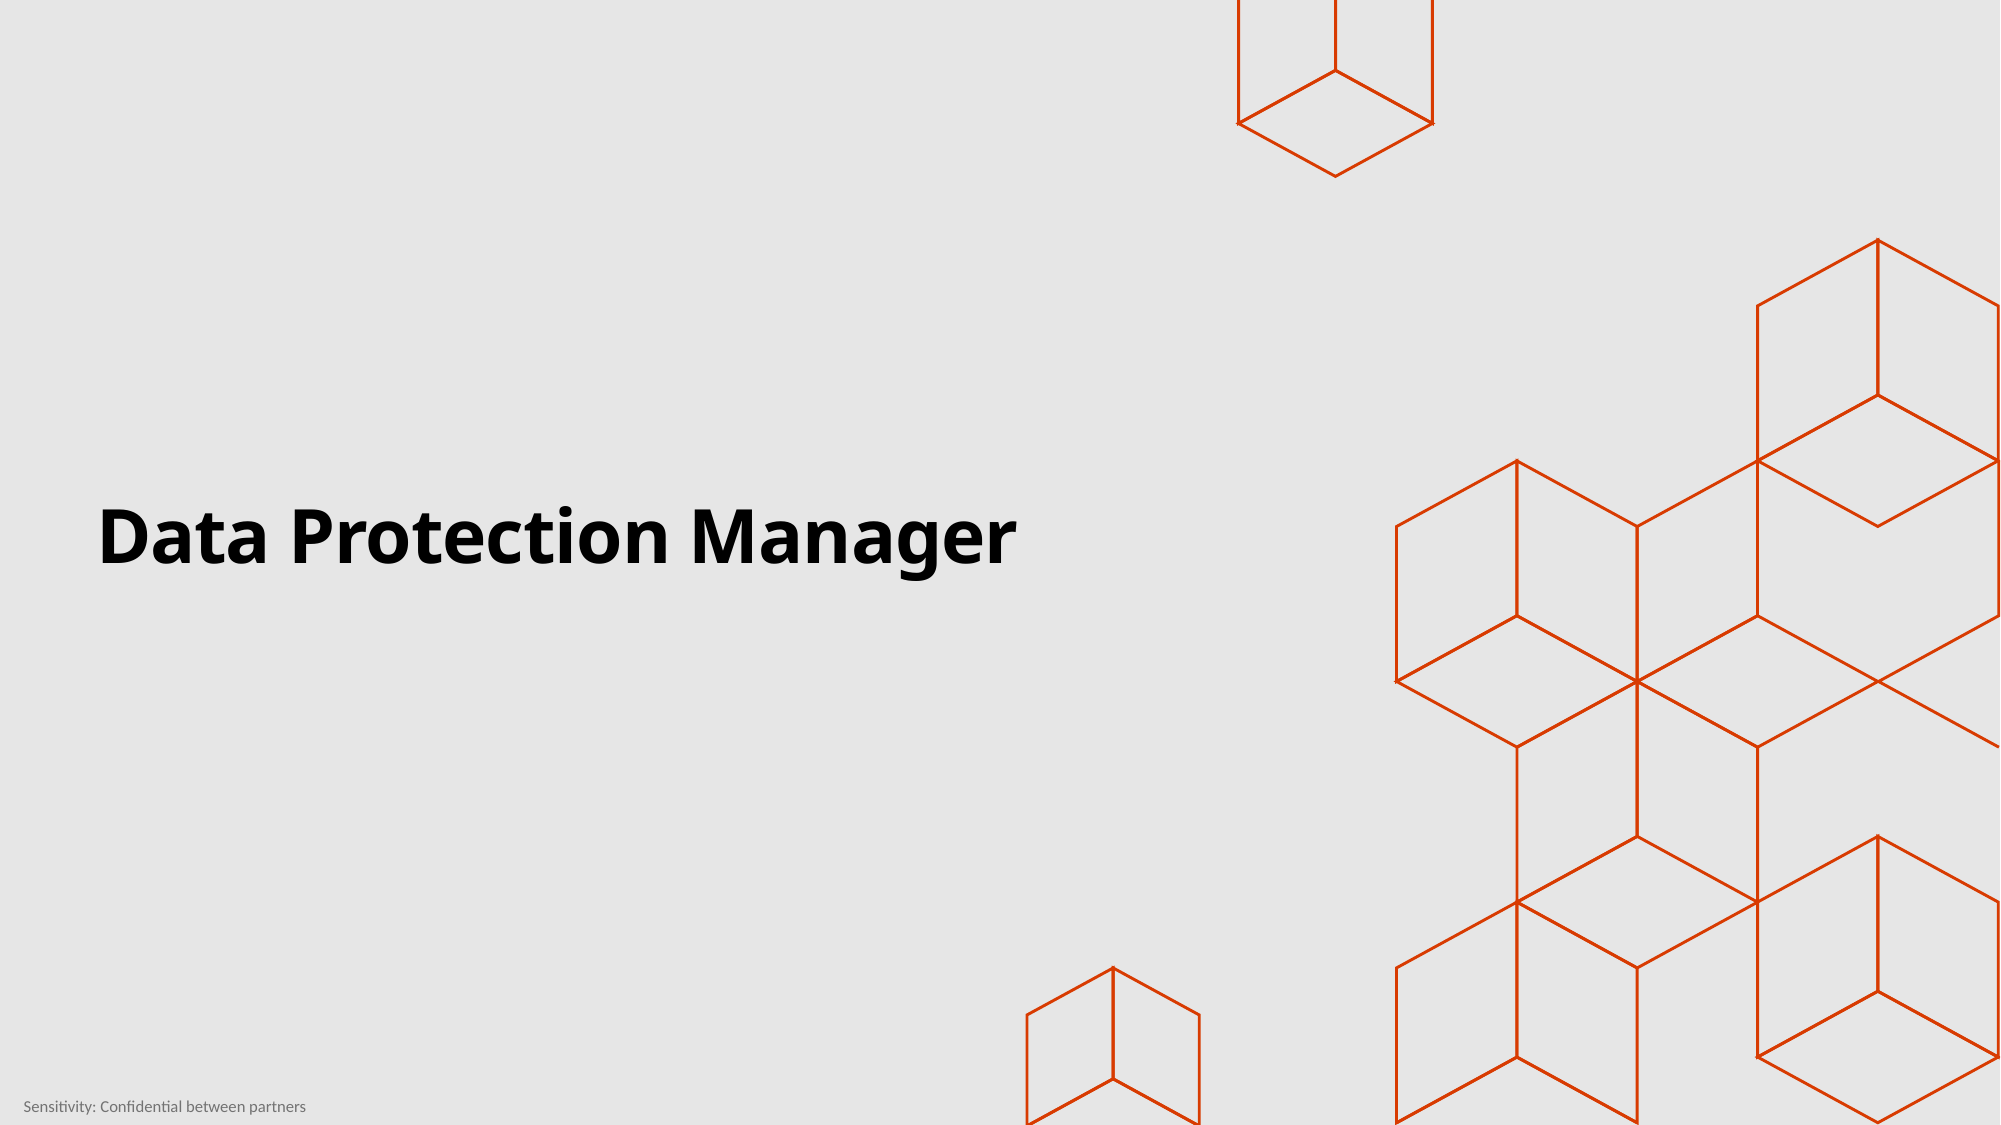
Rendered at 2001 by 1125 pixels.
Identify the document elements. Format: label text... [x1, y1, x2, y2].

title Data Protection Manager [96, 498, 1146, 580]
